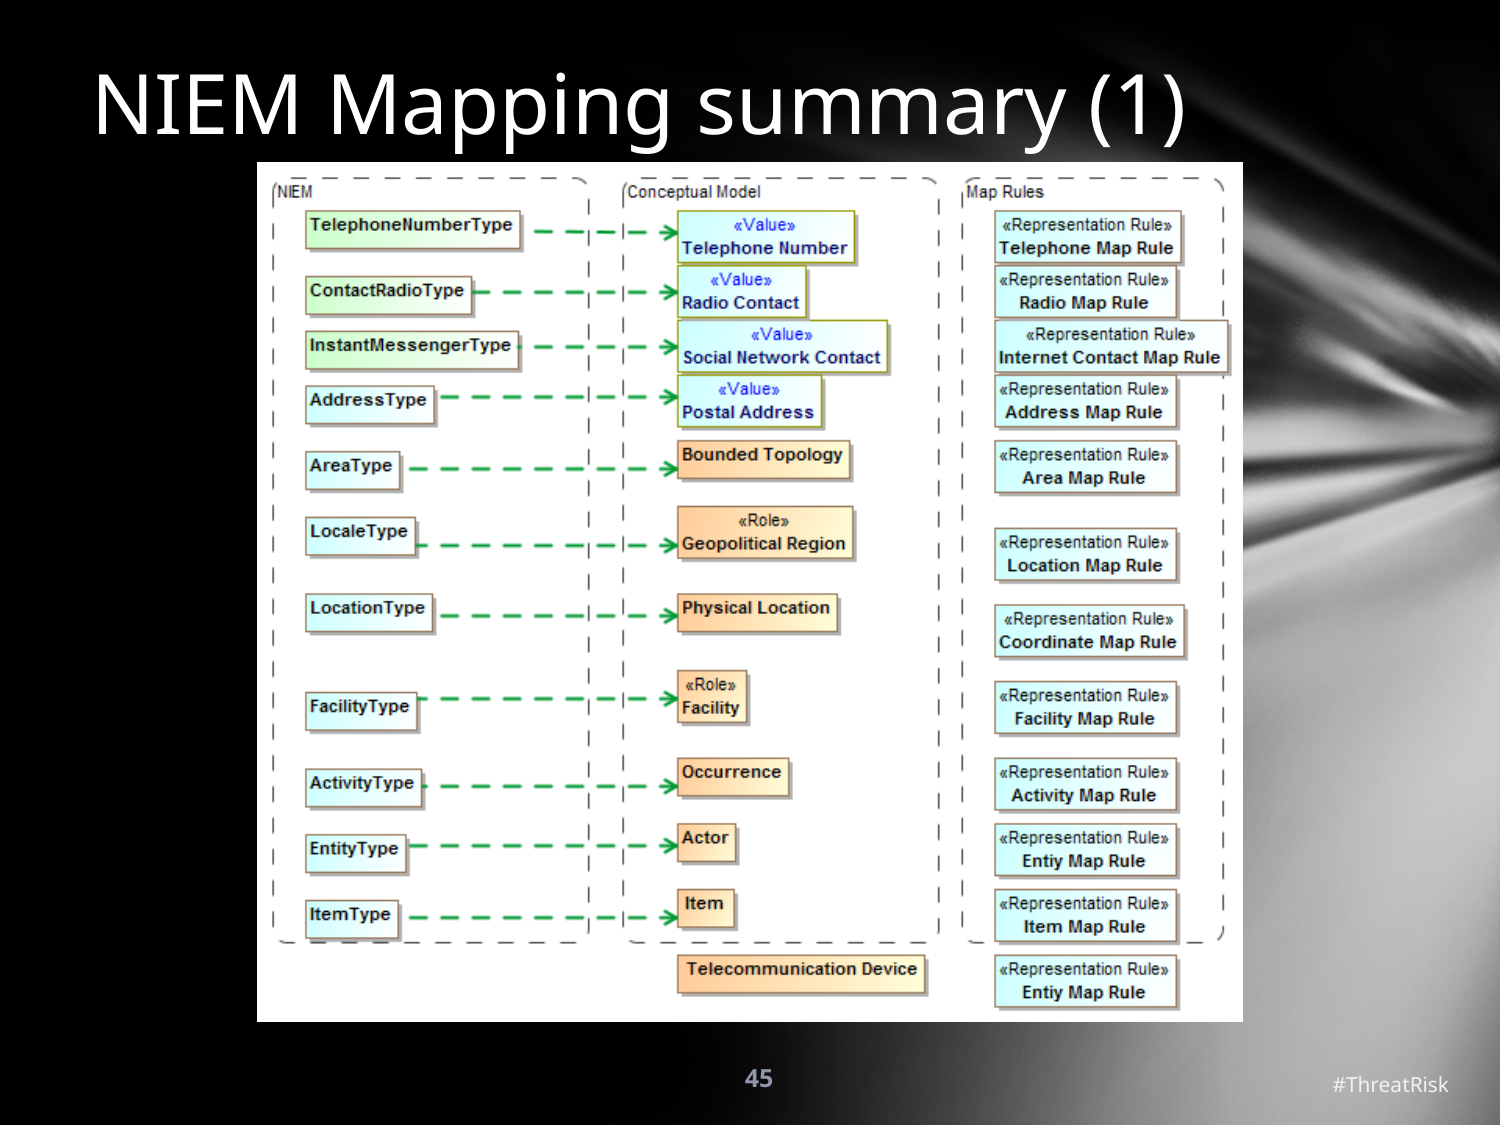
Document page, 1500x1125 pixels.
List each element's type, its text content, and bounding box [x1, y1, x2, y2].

picture [256, 162, 1244, 1023]
title NIEM Mapping summary (1) [76, 23, 1392, 180]
